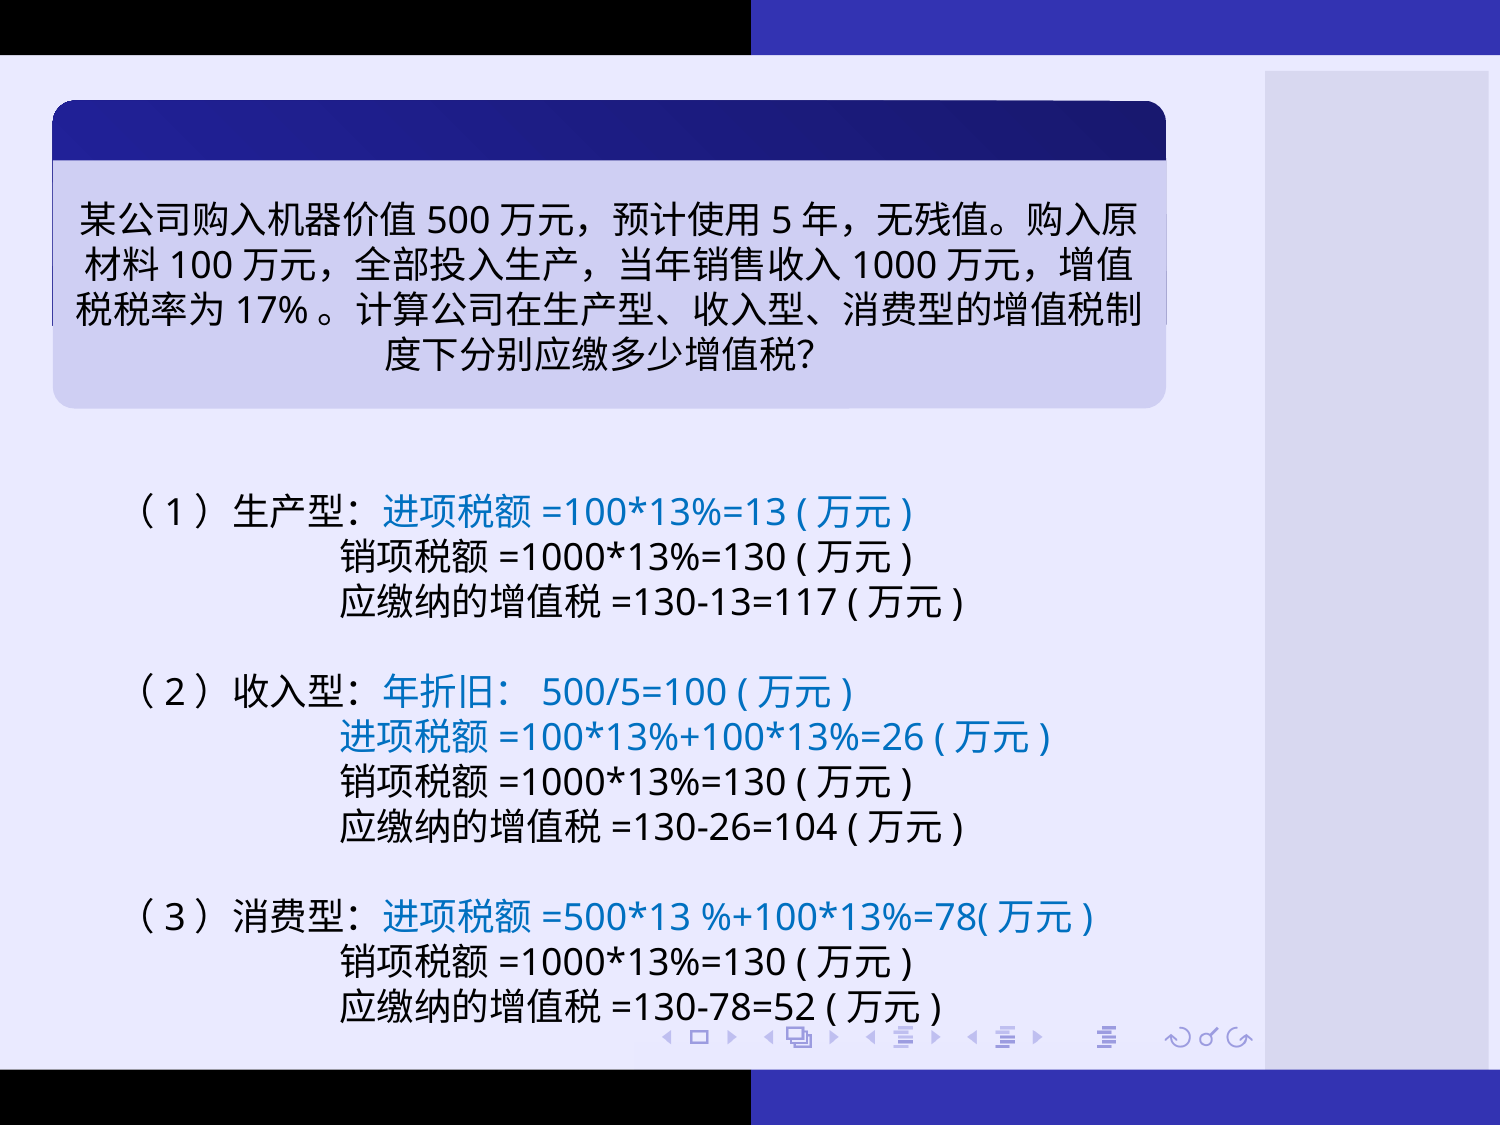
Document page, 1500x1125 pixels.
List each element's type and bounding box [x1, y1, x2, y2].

text_box [52, 100, 1167, 409]
text_box [0, 0, 1500, 1125]
